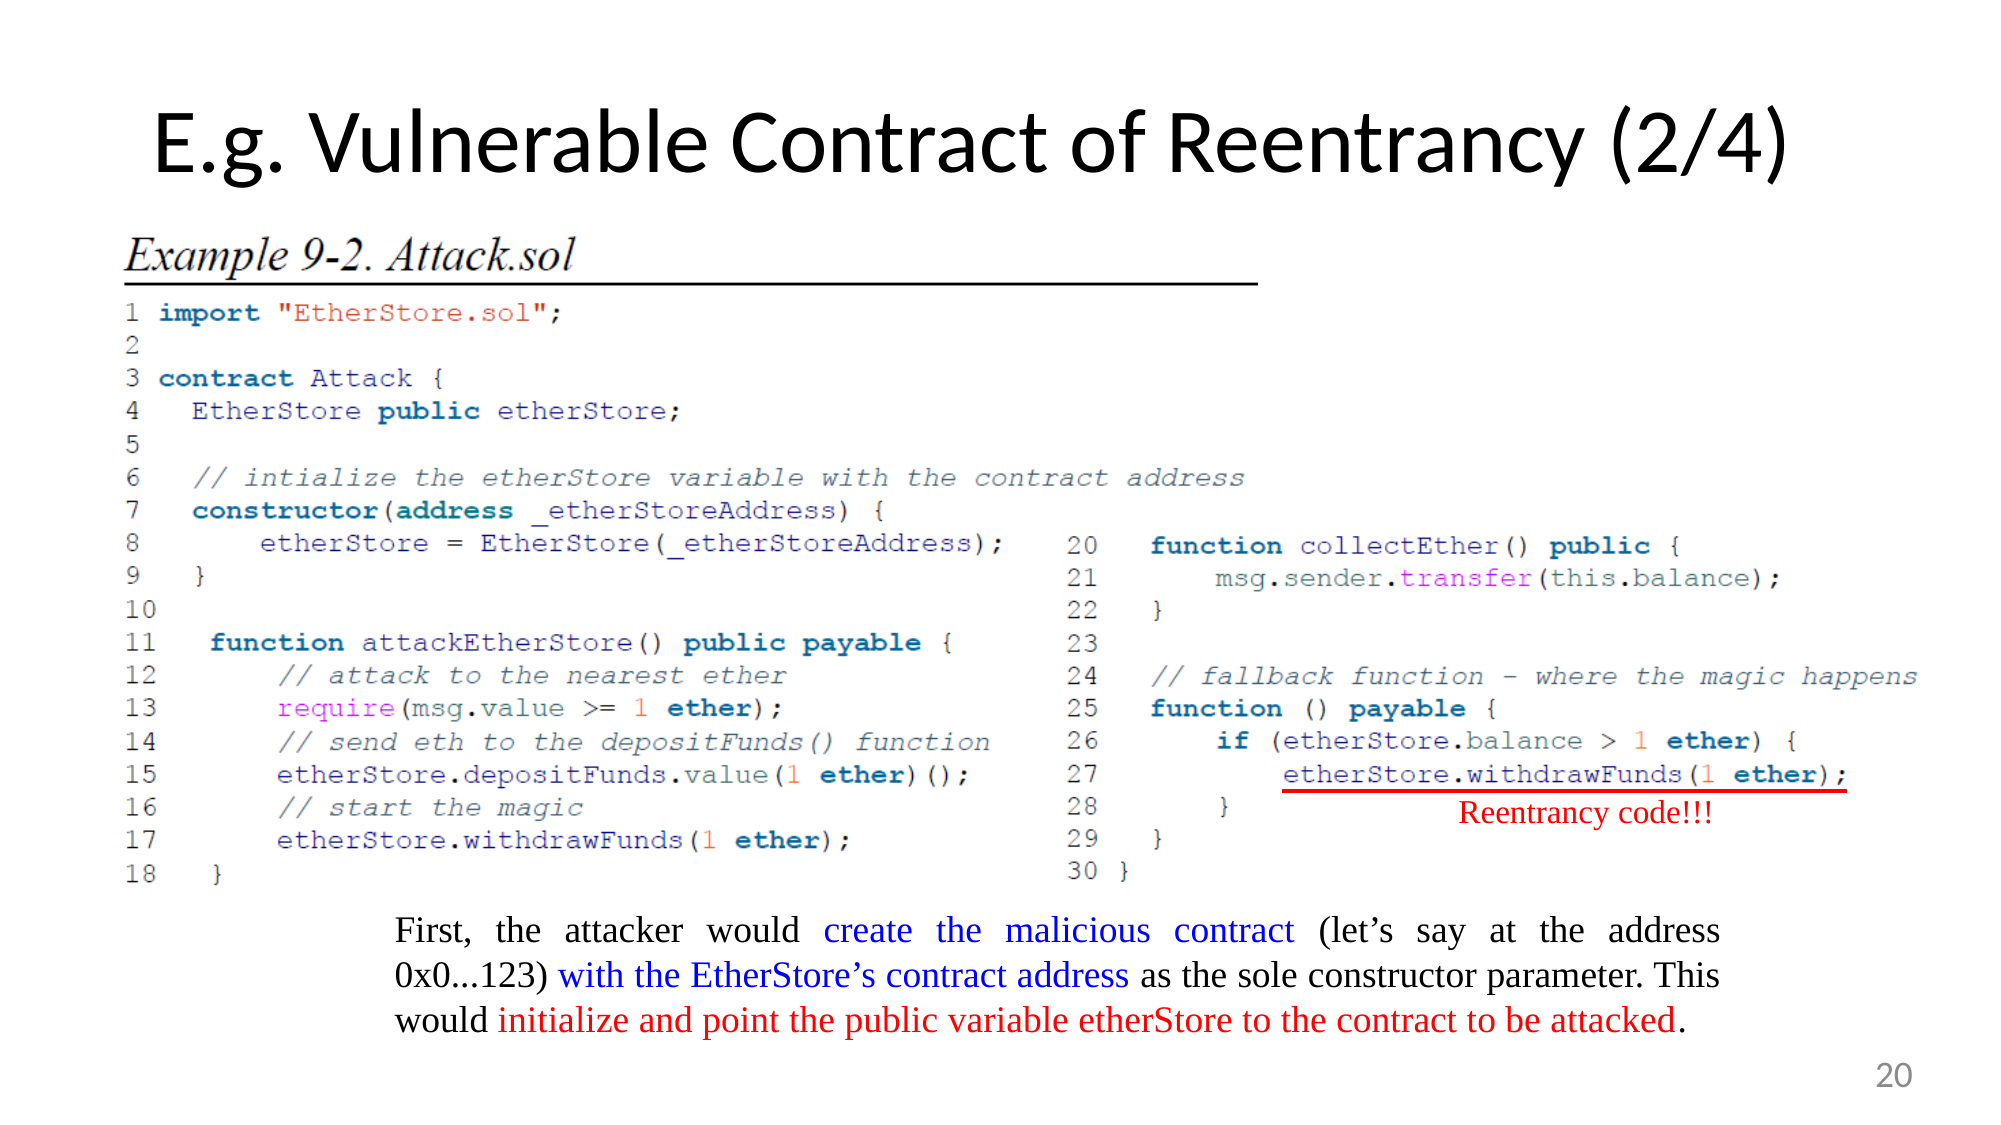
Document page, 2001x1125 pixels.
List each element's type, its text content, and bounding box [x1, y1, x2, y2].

title E.g. Vulnerable Contract of Reentrancy (2/4) [137, 59, 1863, 227]
text_box First, the attacker would create the malicious contract (let’s say at the address 0x0...123) with the EtherStore’s contract address as the sole constructor parameter. This would initialize and point the public variable etherStore to the contract to be attacked. [379, 897, 1736, 1048]
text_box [115, 227, 1928, 894]
slide_number 20 [1477, 1042, 1928, 1103]
